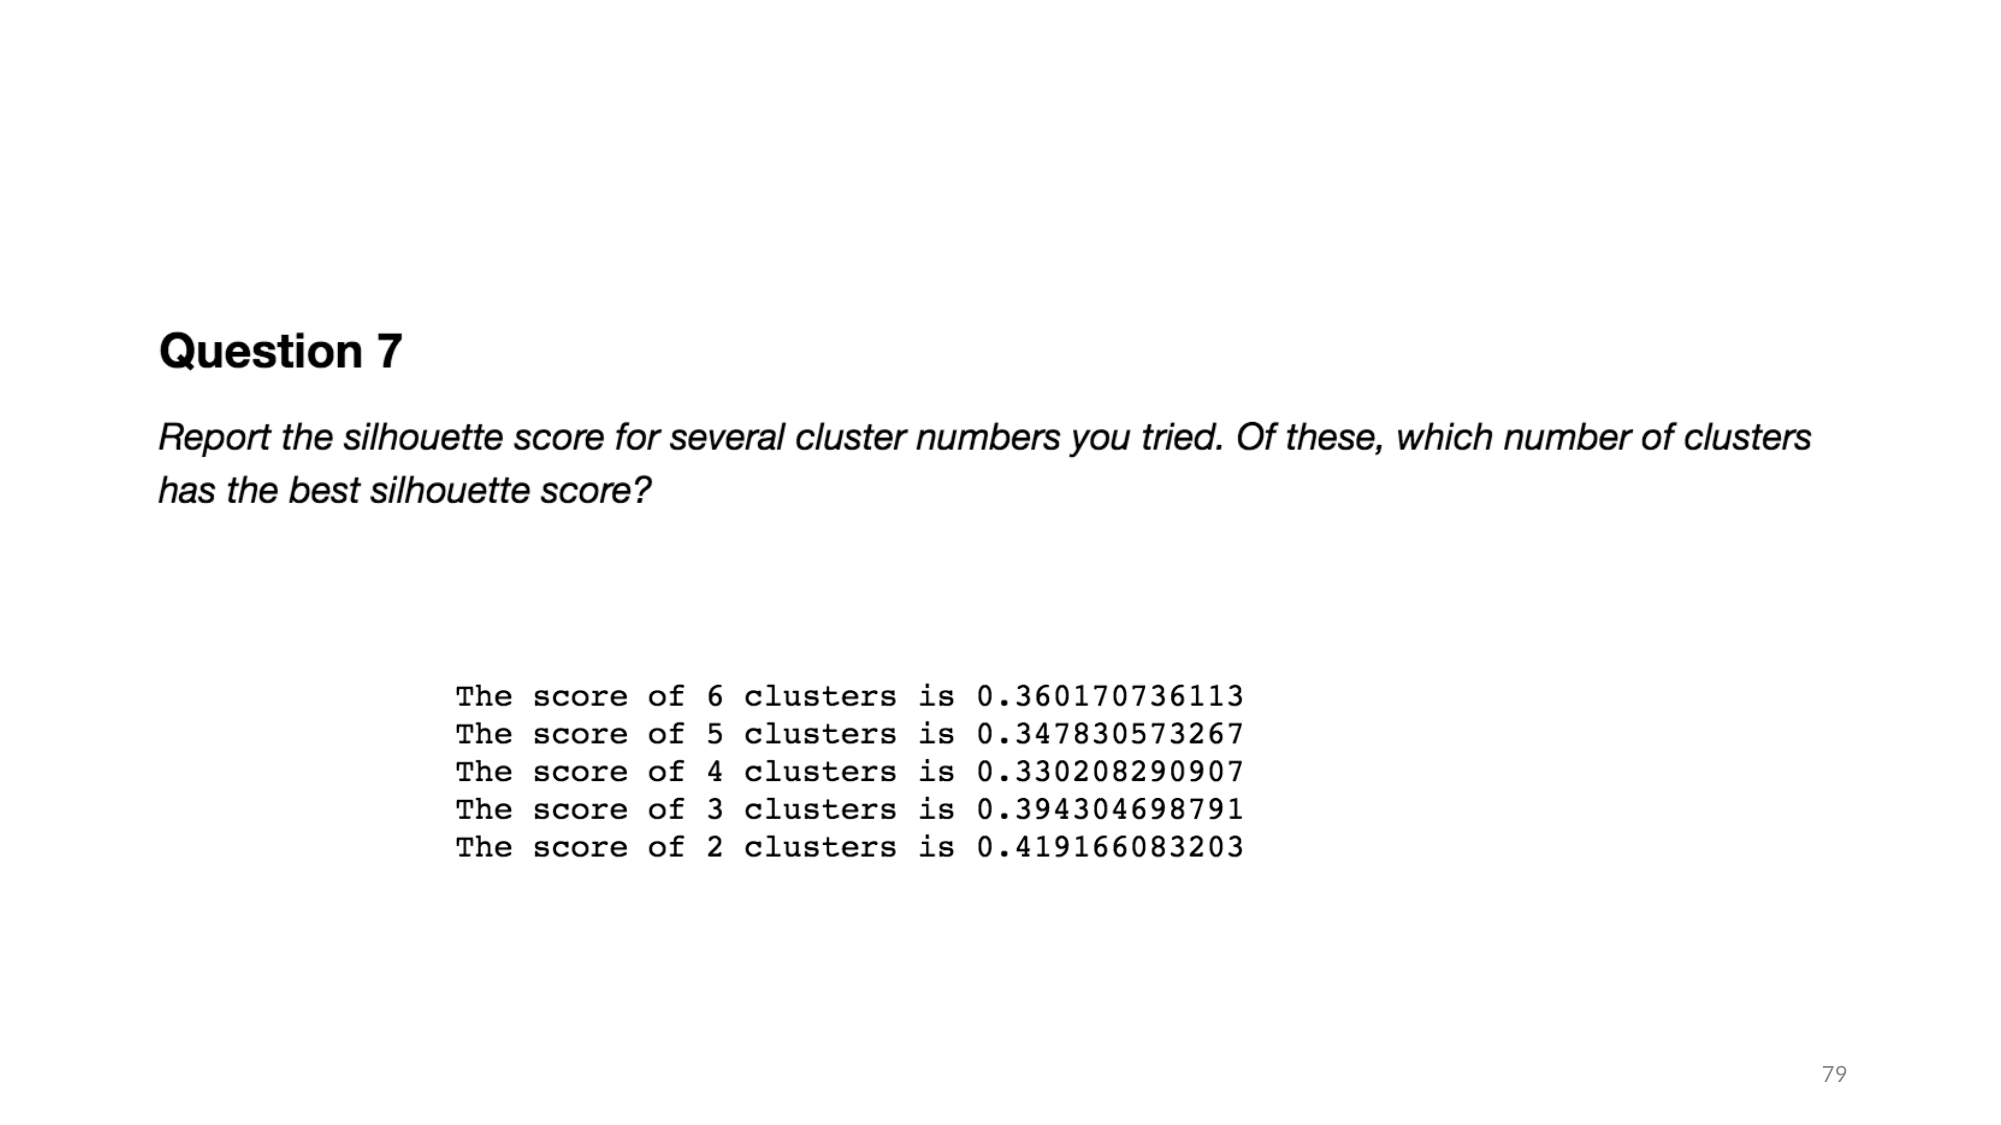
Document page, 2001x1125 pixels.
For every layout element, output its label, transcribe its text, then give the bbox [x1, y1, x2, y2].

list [137, 312, 1846, 561]
picture [432, 668, 1268, 888]
slide_number 79 [1412, 1042, 1863, 1103]
